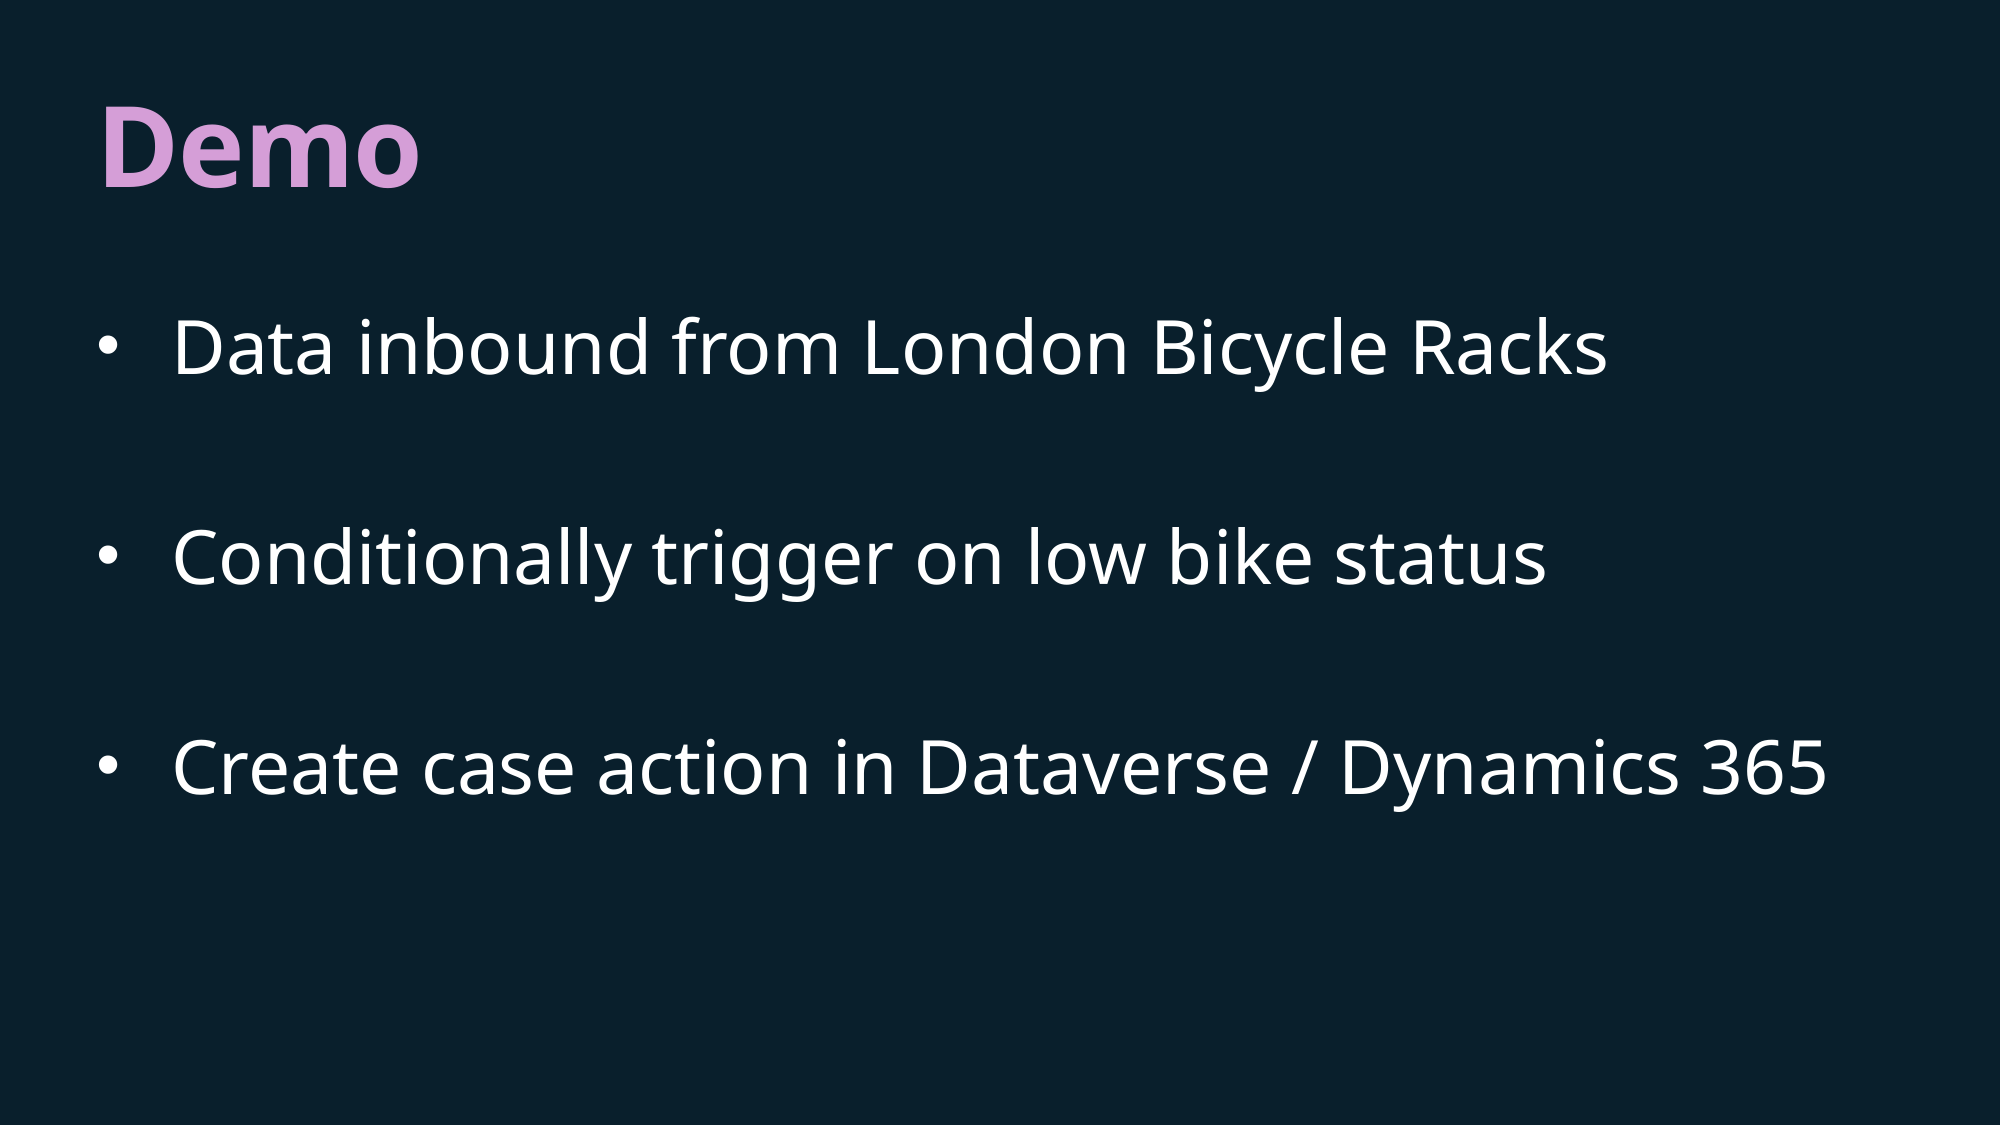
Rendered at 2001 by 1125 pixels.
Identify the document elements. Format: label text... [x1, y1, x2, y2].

title Demo [96, 75, 1904, 212]
list Data inbound from London Bicycle Racks Conditionally trigger on low bike status Create case action in Dataverse / Dynamics 365 [96, 299, 1904, 827]
